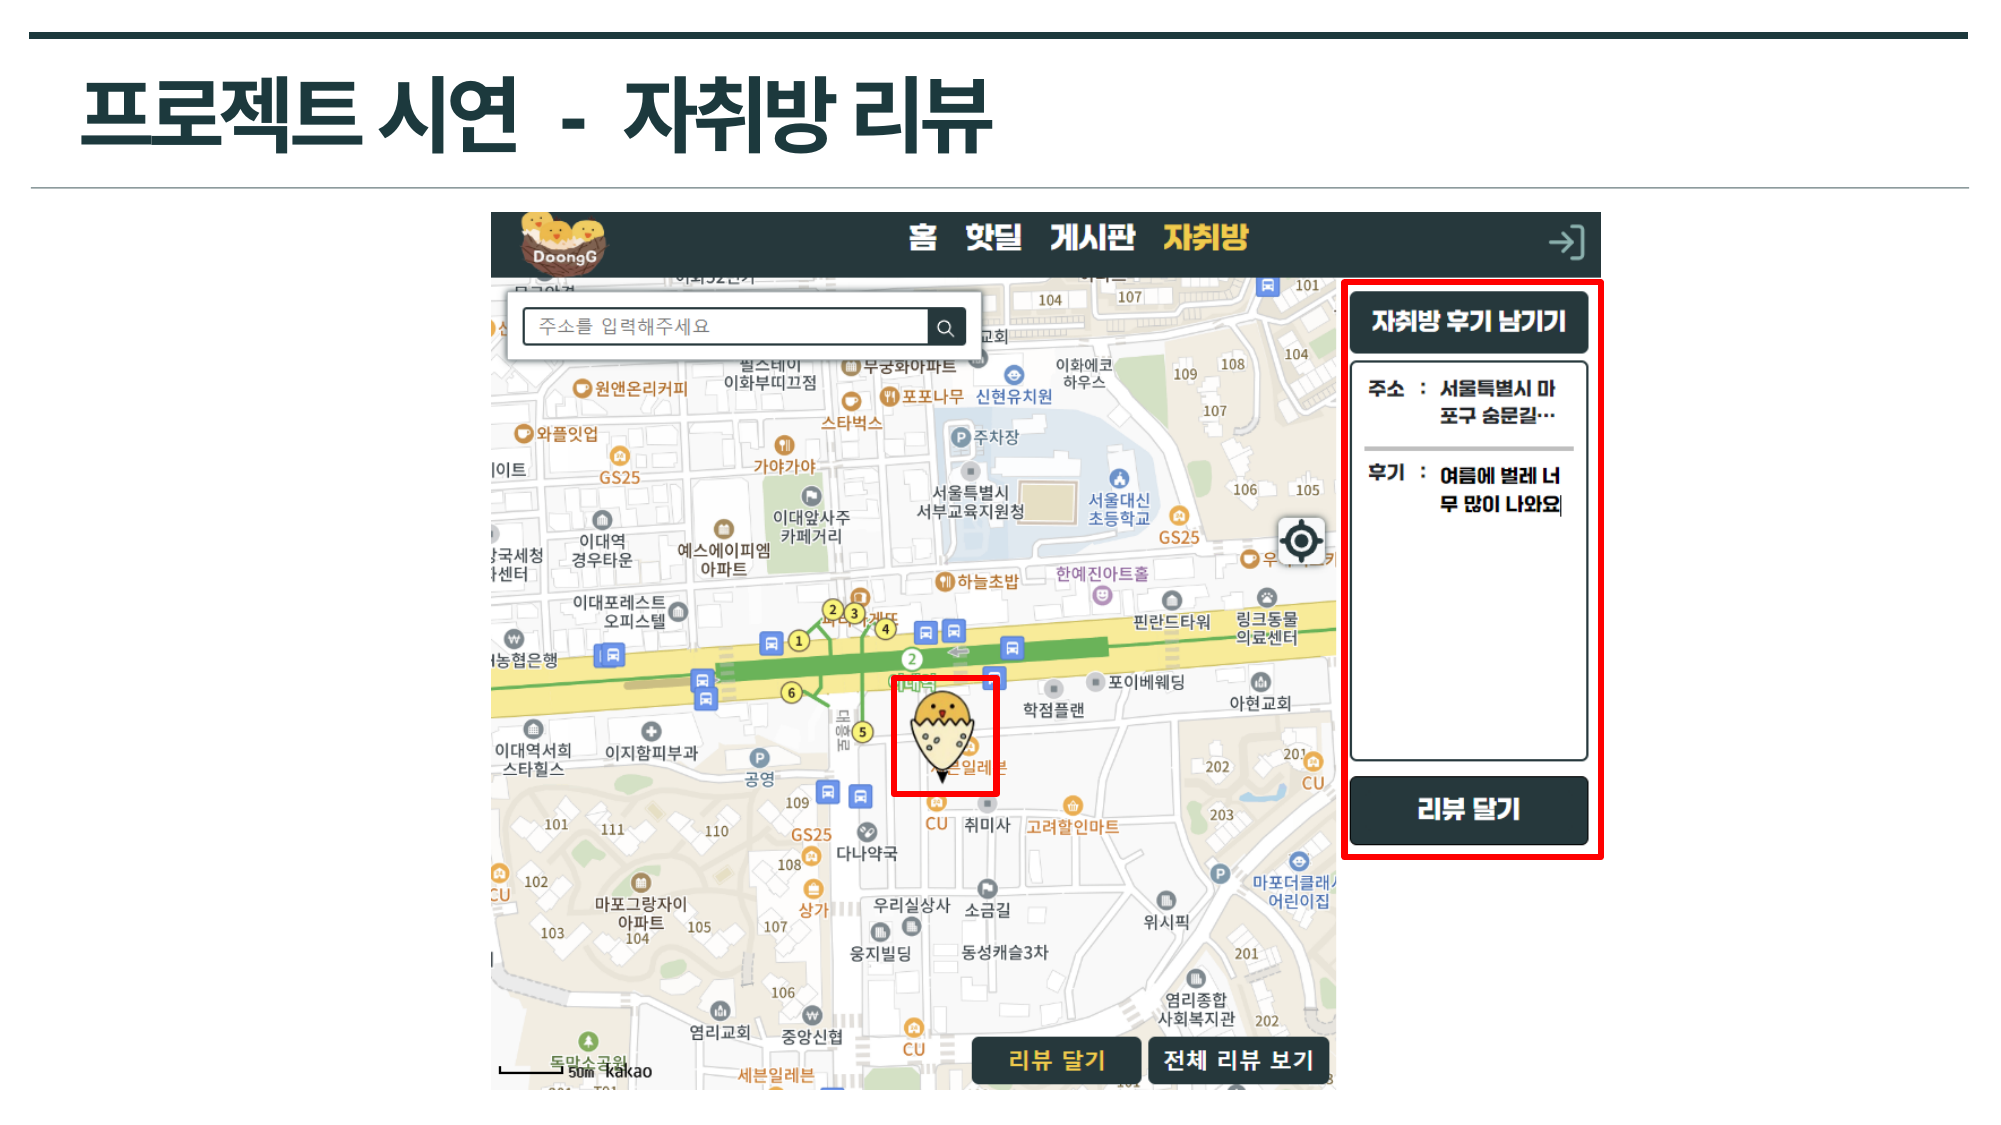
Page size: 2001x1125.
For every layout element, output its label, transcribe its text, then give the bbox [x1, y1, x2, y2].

picture [491, 212, 1602, 1090]
text_box 프로젝트 시연 - 자취방 리뷰 [63, 55, 1012, 171]
